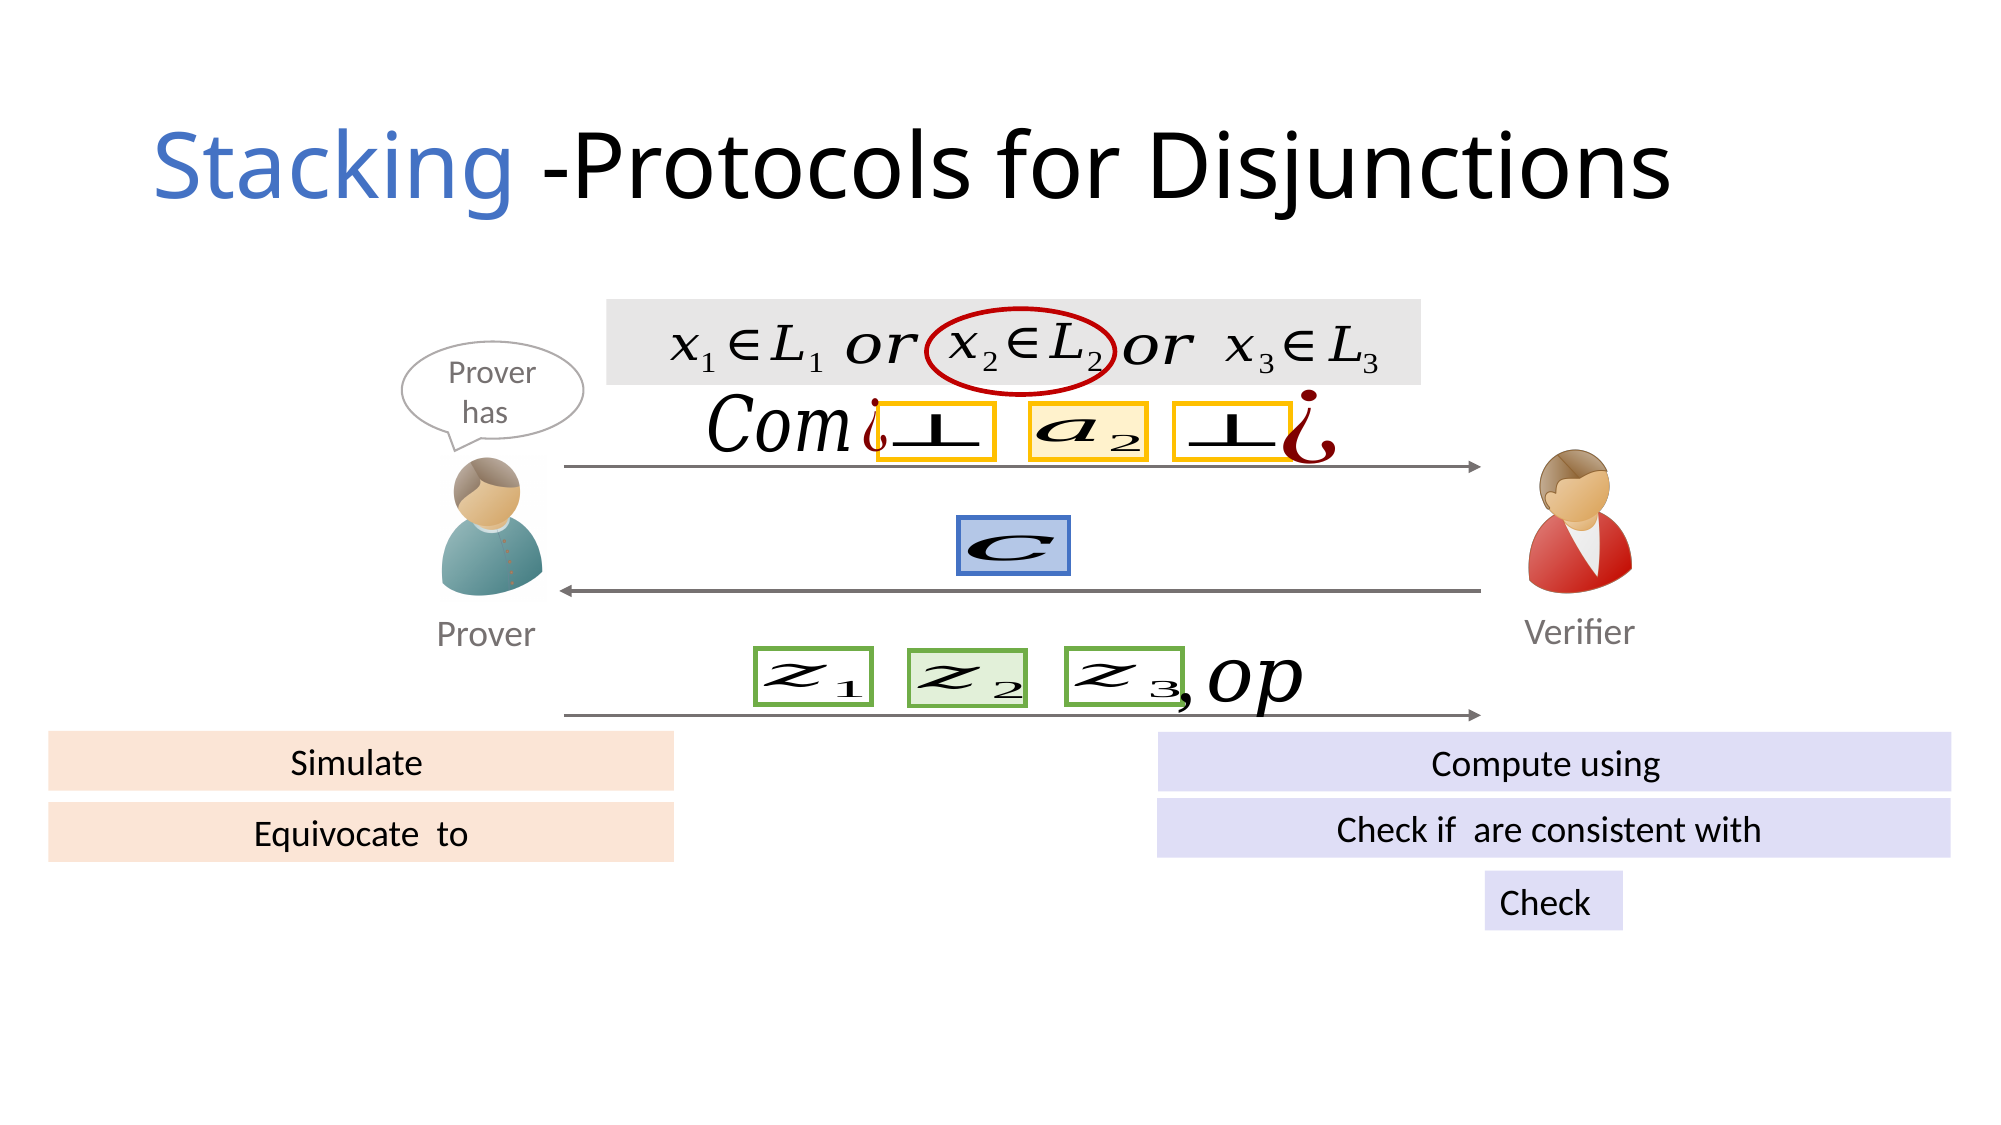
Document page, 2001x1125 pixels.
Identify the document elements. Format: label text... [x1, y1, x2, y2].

text_box Verifier [1509, 599, 1651, 659]
text_box [605, 298, 1422, 386]
picture [1518, 449, 1632, 604]
picture [440, 455, 547, 602]
text_box [925, 307, 1116, 396]
text_box Prover [421, 601, 552, 662]
